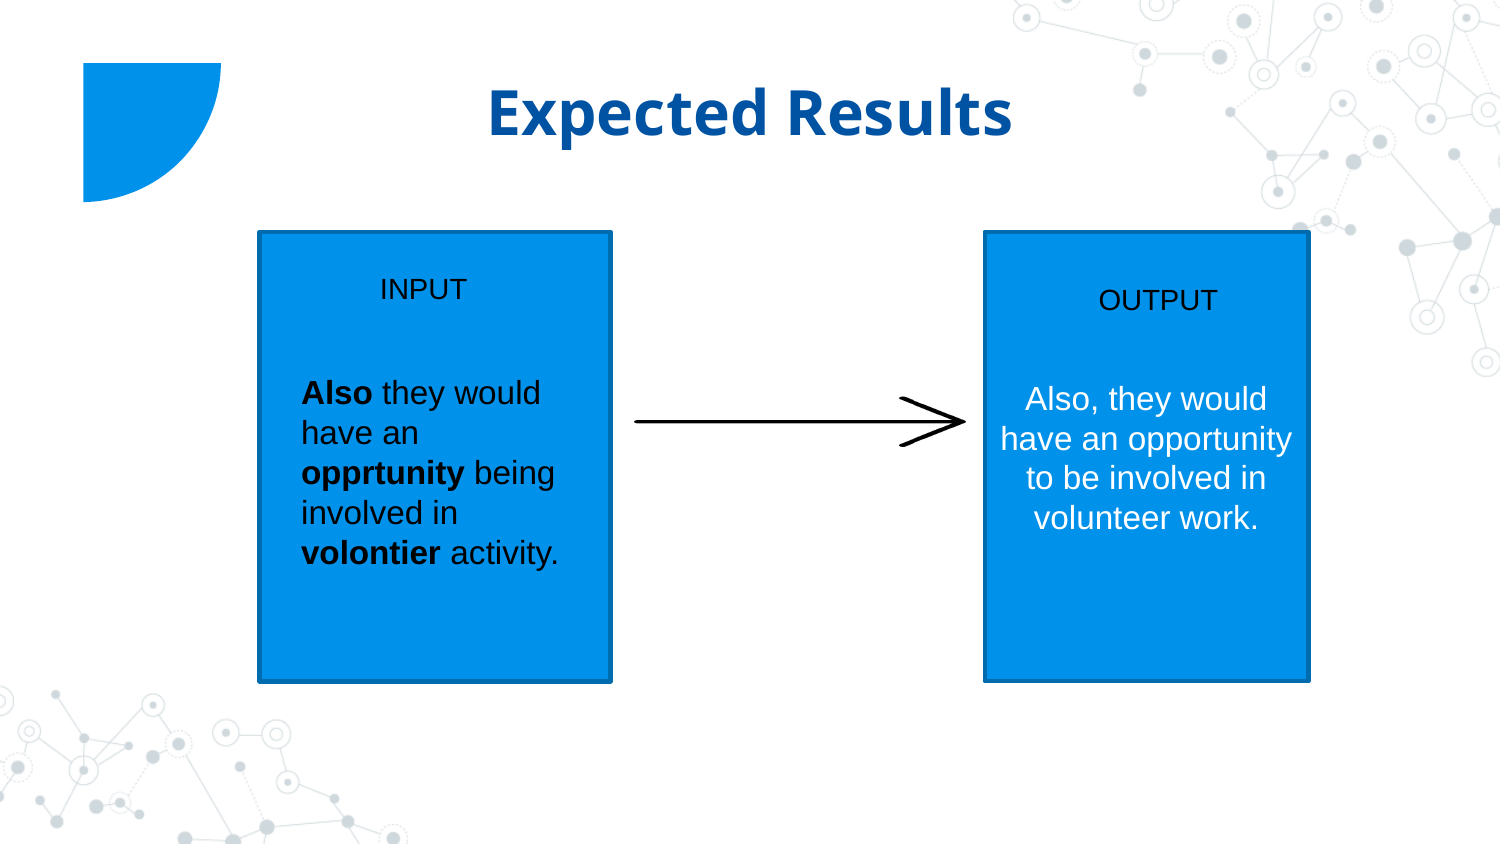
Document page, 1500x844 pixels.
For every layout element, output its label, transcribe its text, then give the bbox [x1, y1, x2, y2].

text_box [257, 230, 613, 684]
text_box Also, they would have an opportunity to be involved in volunteer work. [983, 230, 1311, 683]
text_box Also they would have an opprtunity being involved in volontier activity. [286, 364, 579, 579]
text_box INPUT [298, 262, 549, 313]
text_box OUTPUT [1044, 273, 1273, 324]
title Expected Results [375, 36, 1125, 186]
picture [0, 0, 1500, 844]
